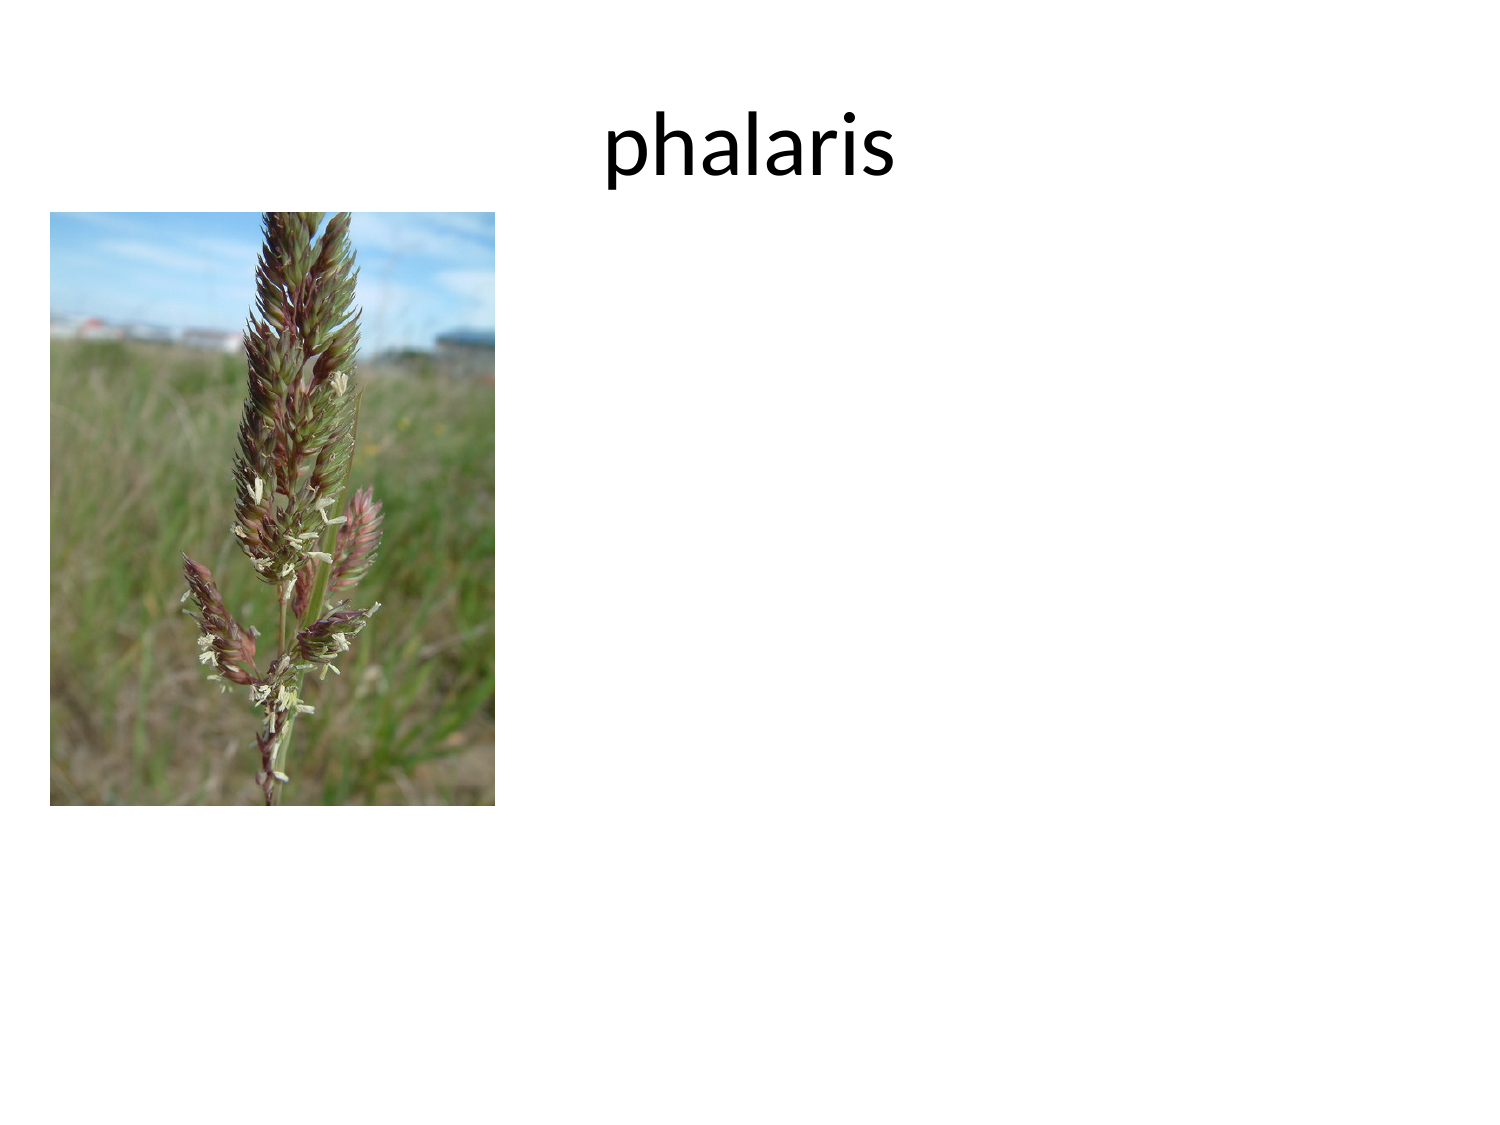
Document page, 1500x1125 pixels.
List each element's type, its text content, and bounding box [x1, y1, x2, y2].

picture [49, 212, 496, 807]
title phalaris [75, 45, 1425, 233]
